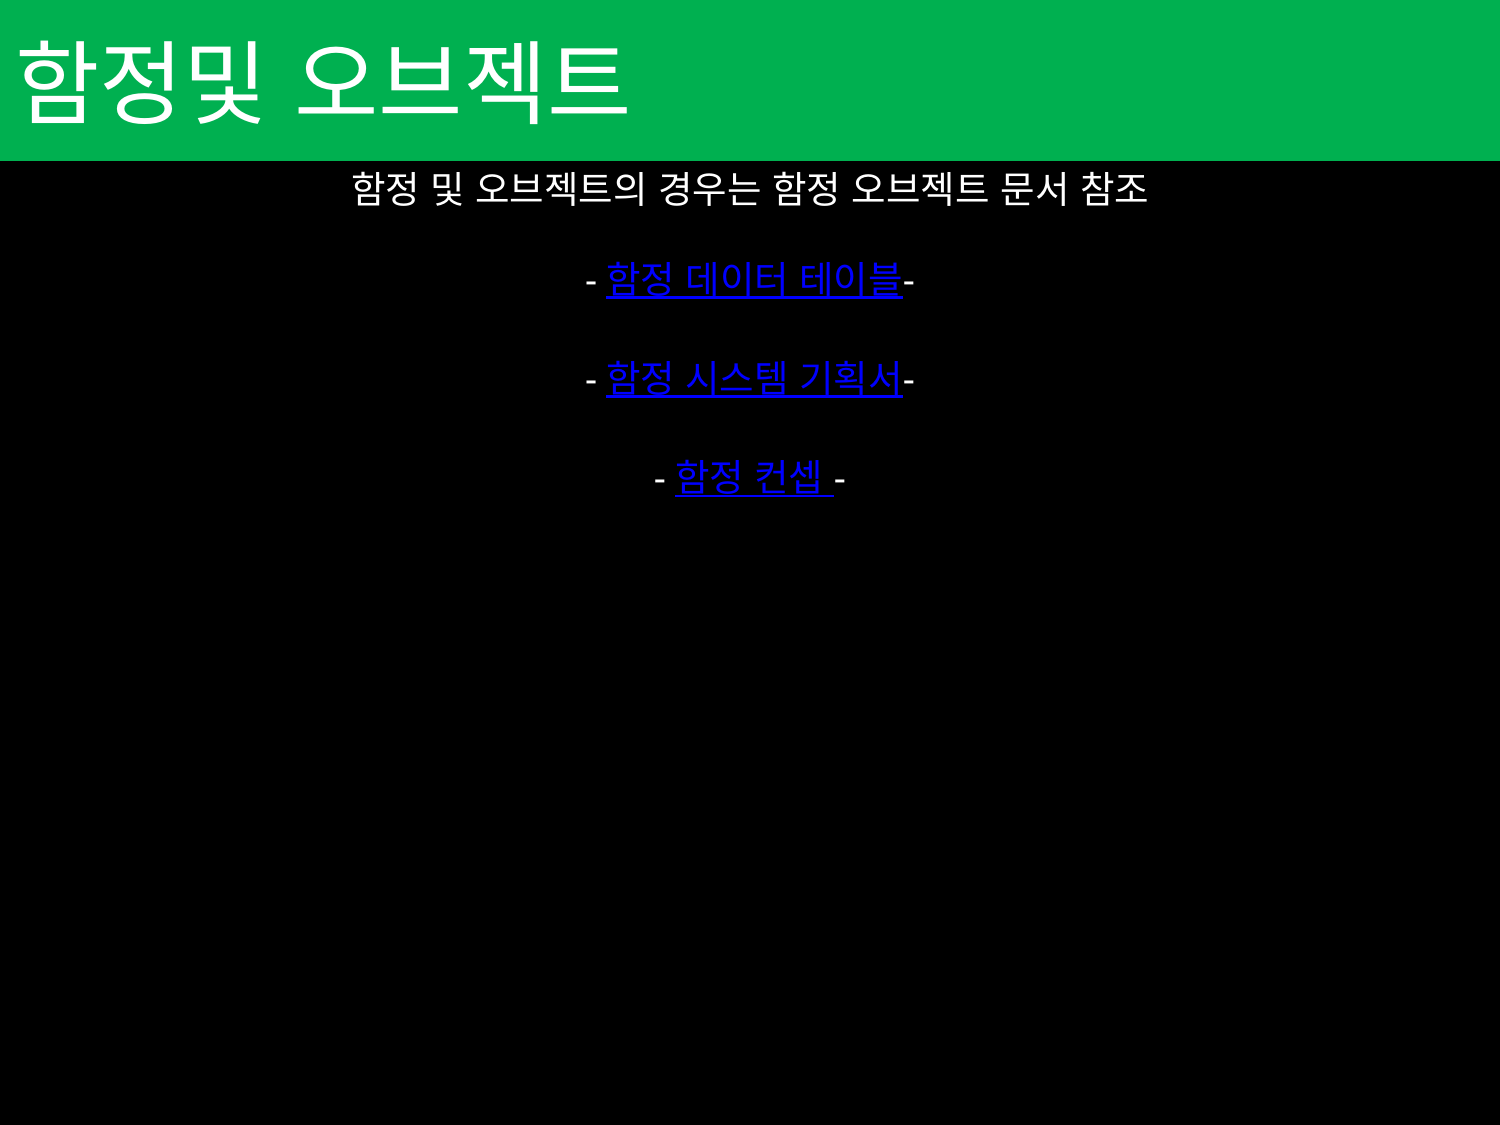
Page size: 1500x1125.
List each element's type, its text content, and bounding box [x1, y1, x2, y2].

text_box 함정 및 오브젝트의 경우는 함정 오브젝트 문서 참조 -함정 데이터 테이블- -함정 시스템 기획서- -함정 컨셉 - [0, 161, 1500, 1125]
title 함정및 오브젝트 [0, 0, 1500, 161]
